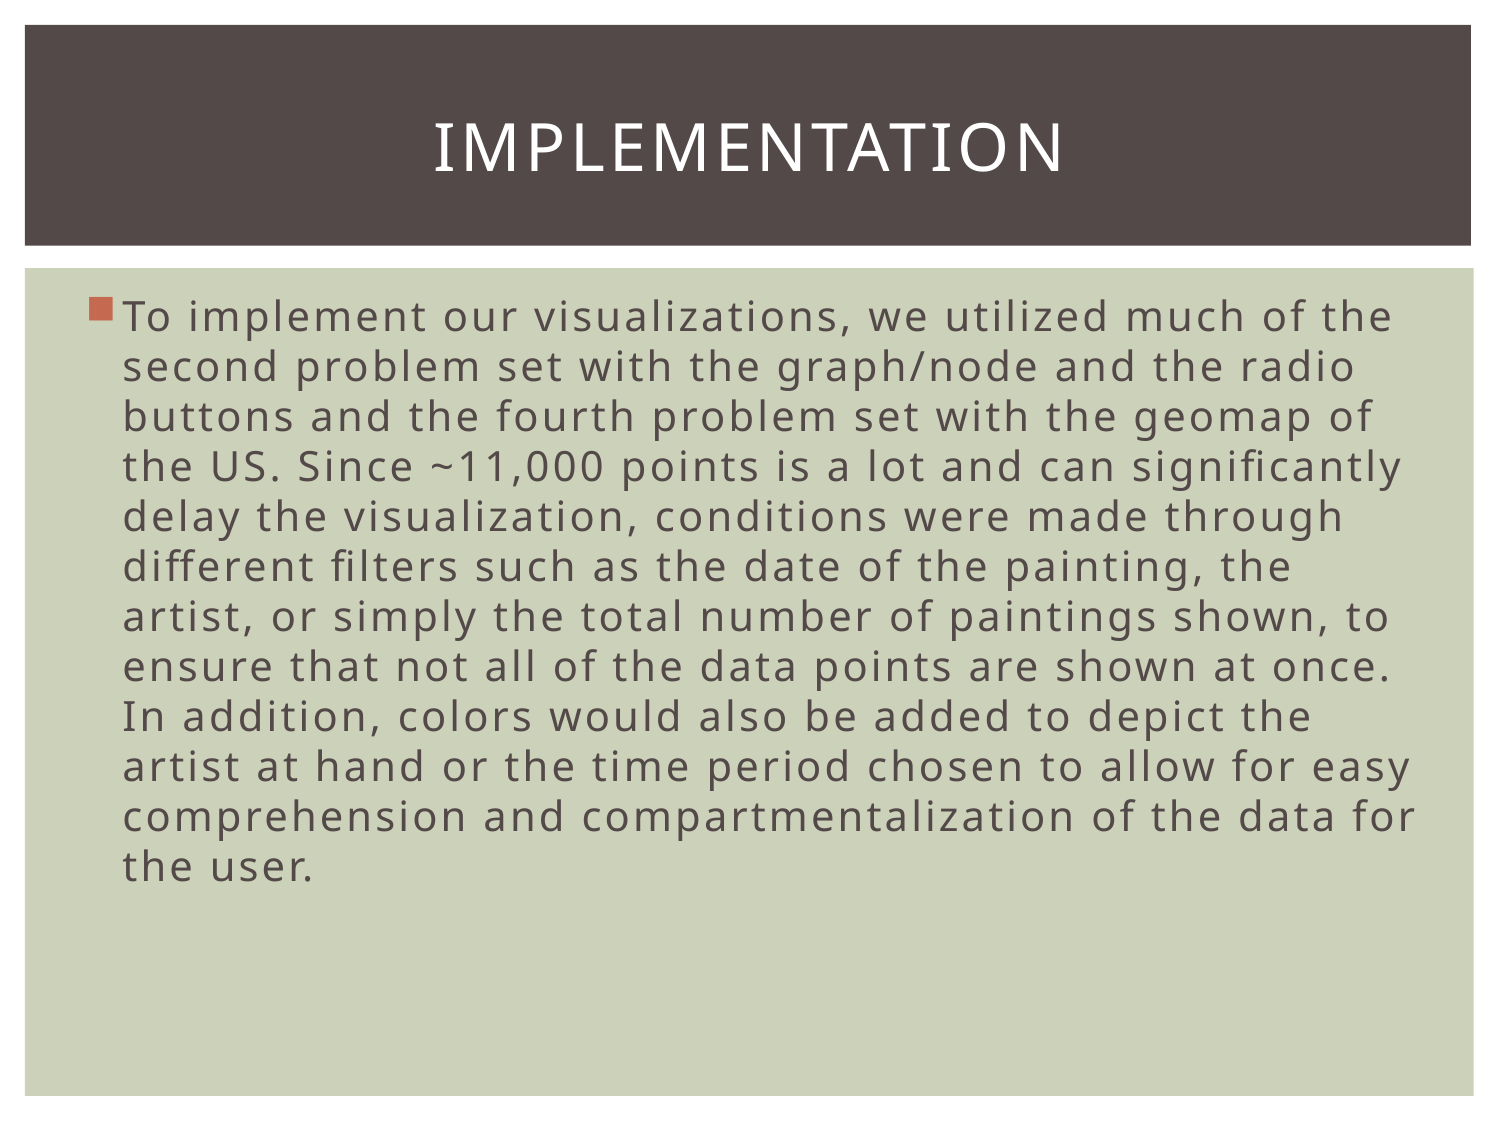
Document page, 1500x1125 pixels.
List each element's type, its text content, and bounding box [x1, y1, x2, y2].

title implementation [62, 58, 1438, 232]
list To implement our visualizations, we utilized much of the second problem set with the graph/node and the radio buttons and the fourth problem set with the geomap of the US. Since ~11,000 points is a lot and can significantly delay the visualization, conditions were made through different filters such as the date of the painting, the artist, or simply the total number of paintings shown, to ensure that not all of the data points are shown at once. In addition, colors would also be added to depict the artist at hand or the time period chosen to allow for easy comprehension and compartmentalization of the data for the user. [62, 281, 1442, 1005]
